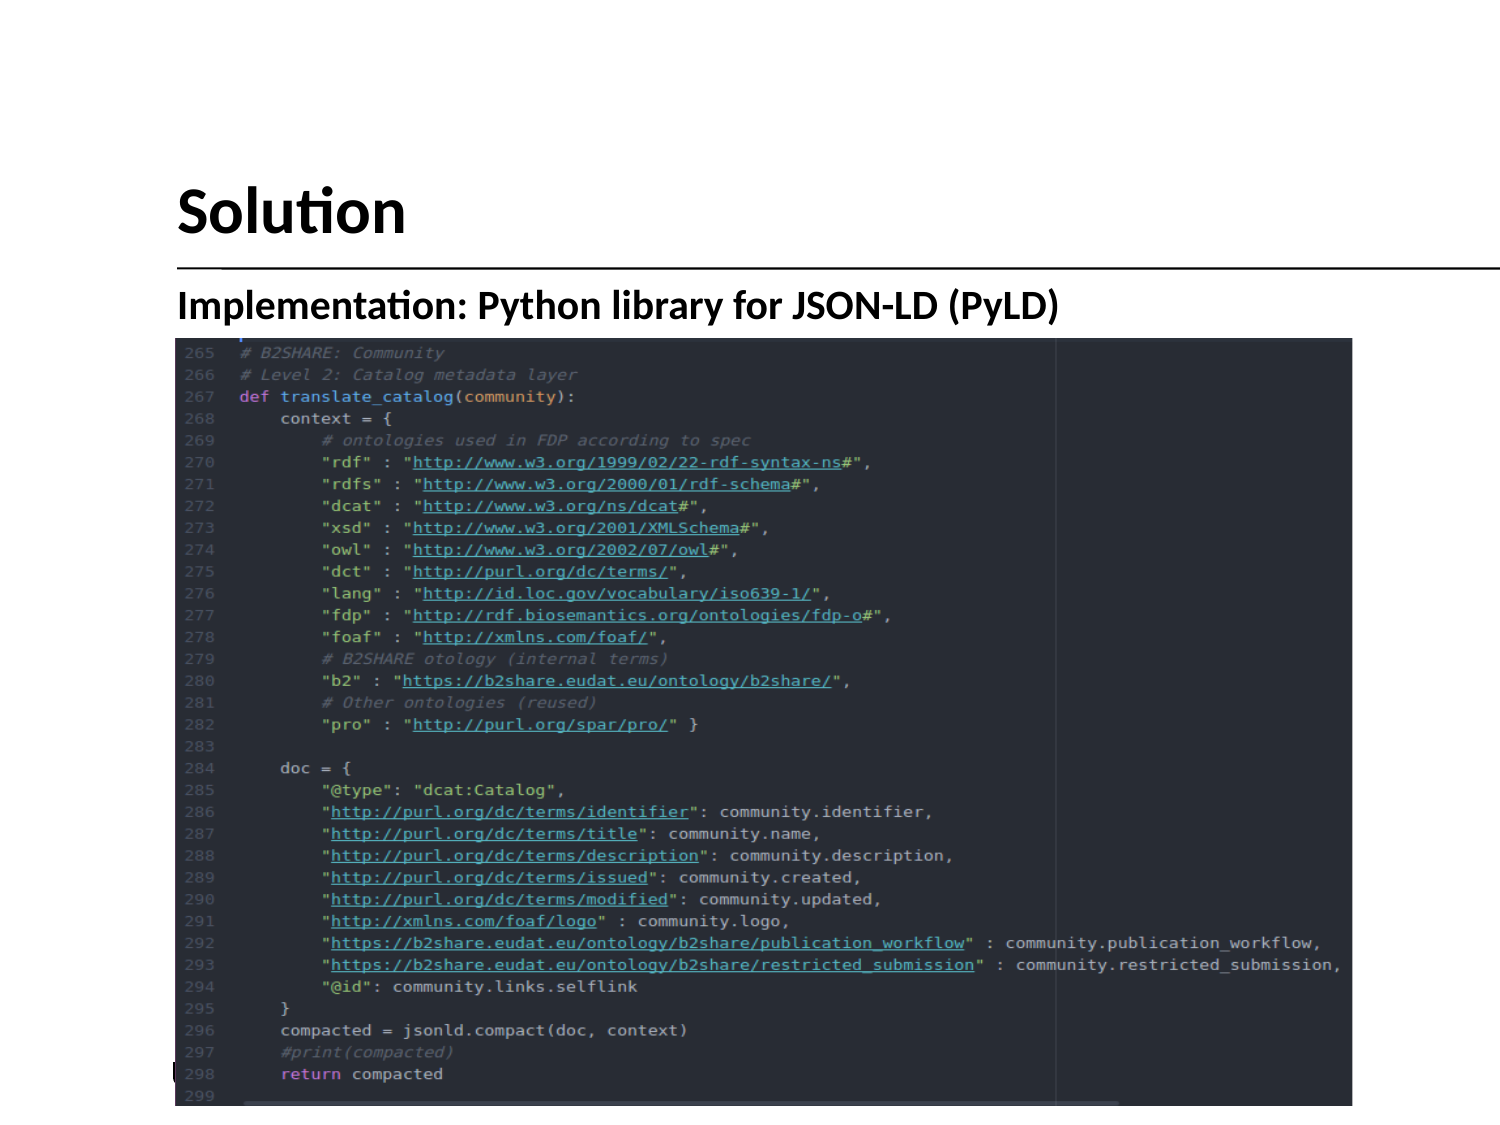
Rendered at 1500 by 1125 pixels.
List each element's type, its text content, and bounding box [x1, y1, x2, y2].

title Solution [176, 59, 1458, 248]
picture [174, 337, 1353, 1107]
list Implementation: Python library for JSON-LD (PyLD) [176, 269, 1458, 1028]
